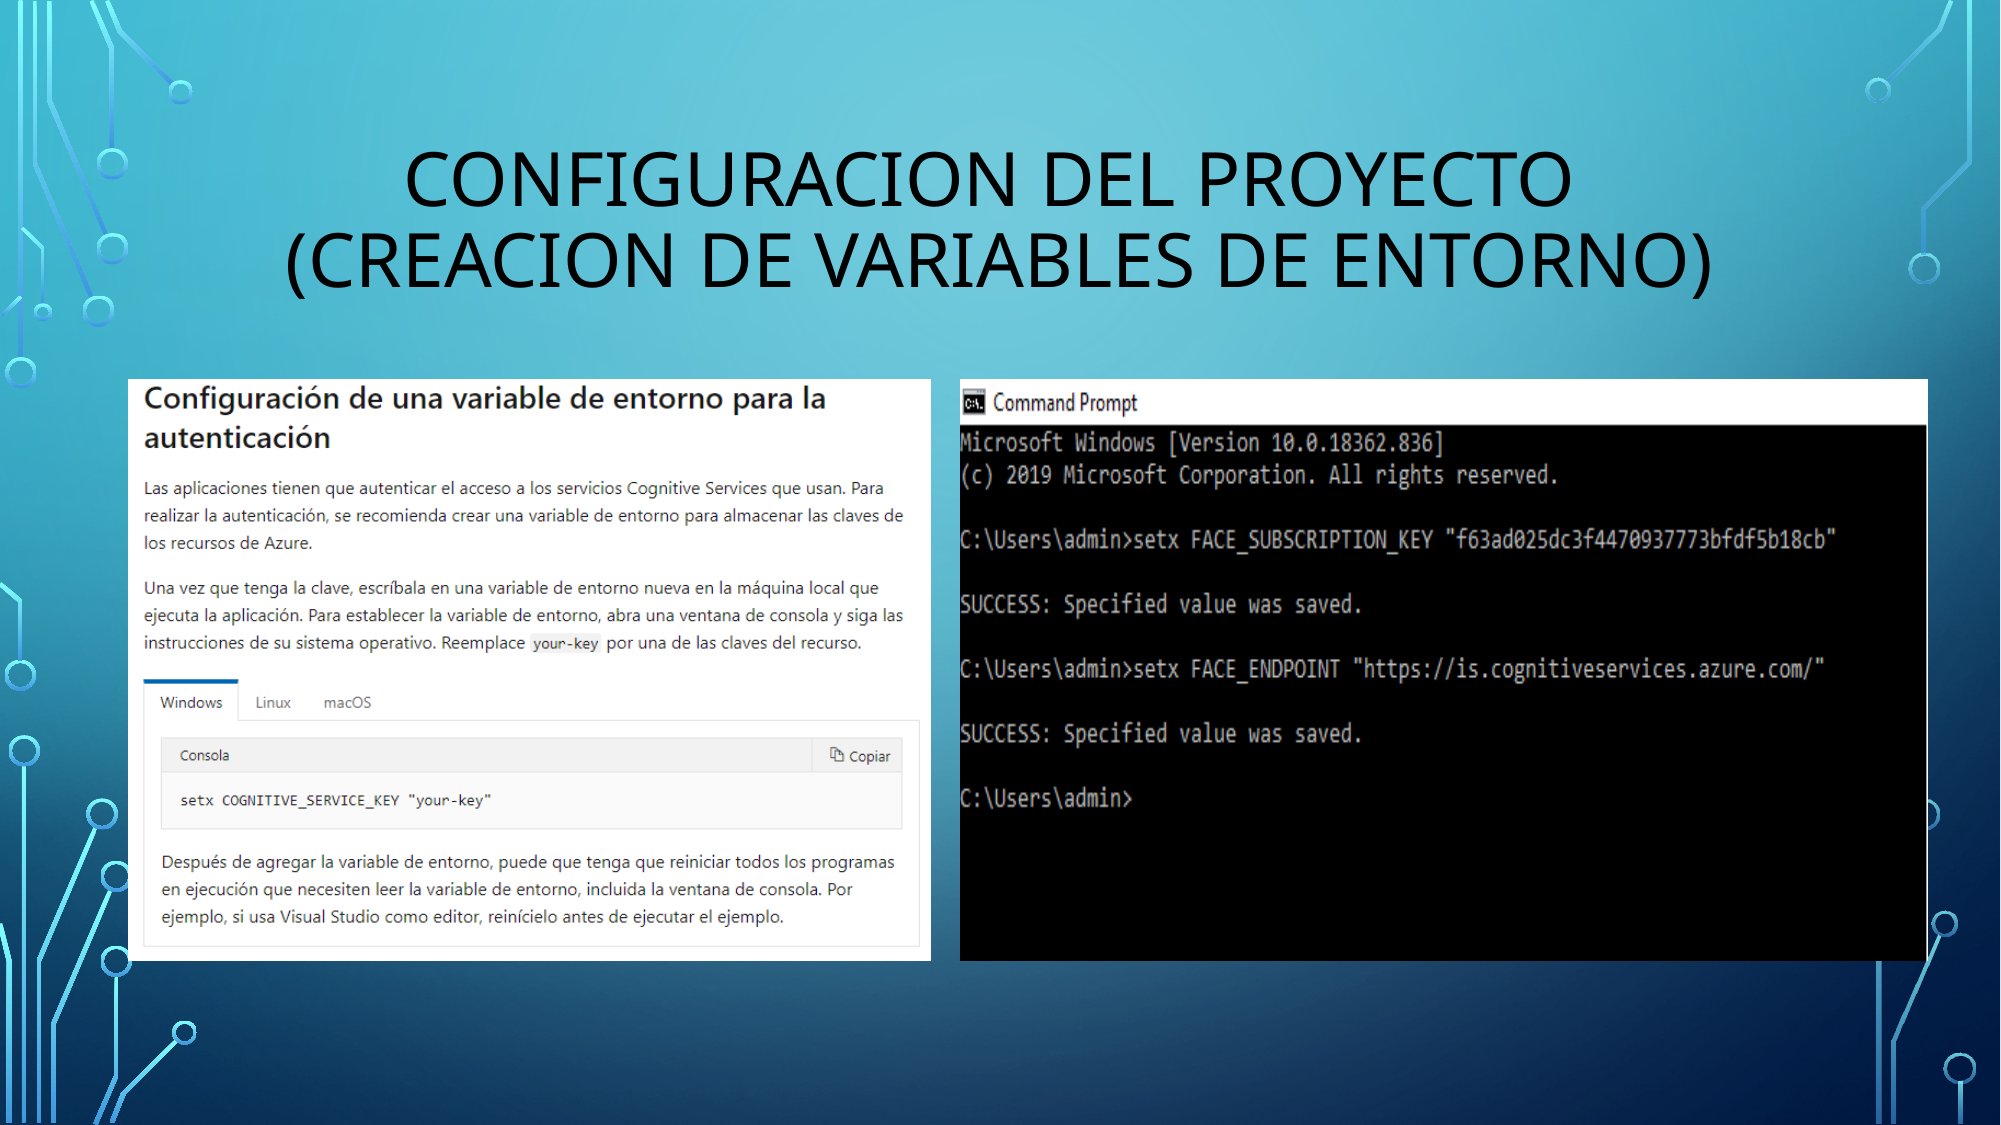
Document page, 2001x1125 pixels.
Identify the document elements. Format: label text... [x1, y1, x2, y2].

title Configuracion del Proyecto (creacion de variables de entorno) [187, 101, 1813, 344]
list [128, 378, 931, 961]
picture [960, 378, 1928, 961]
